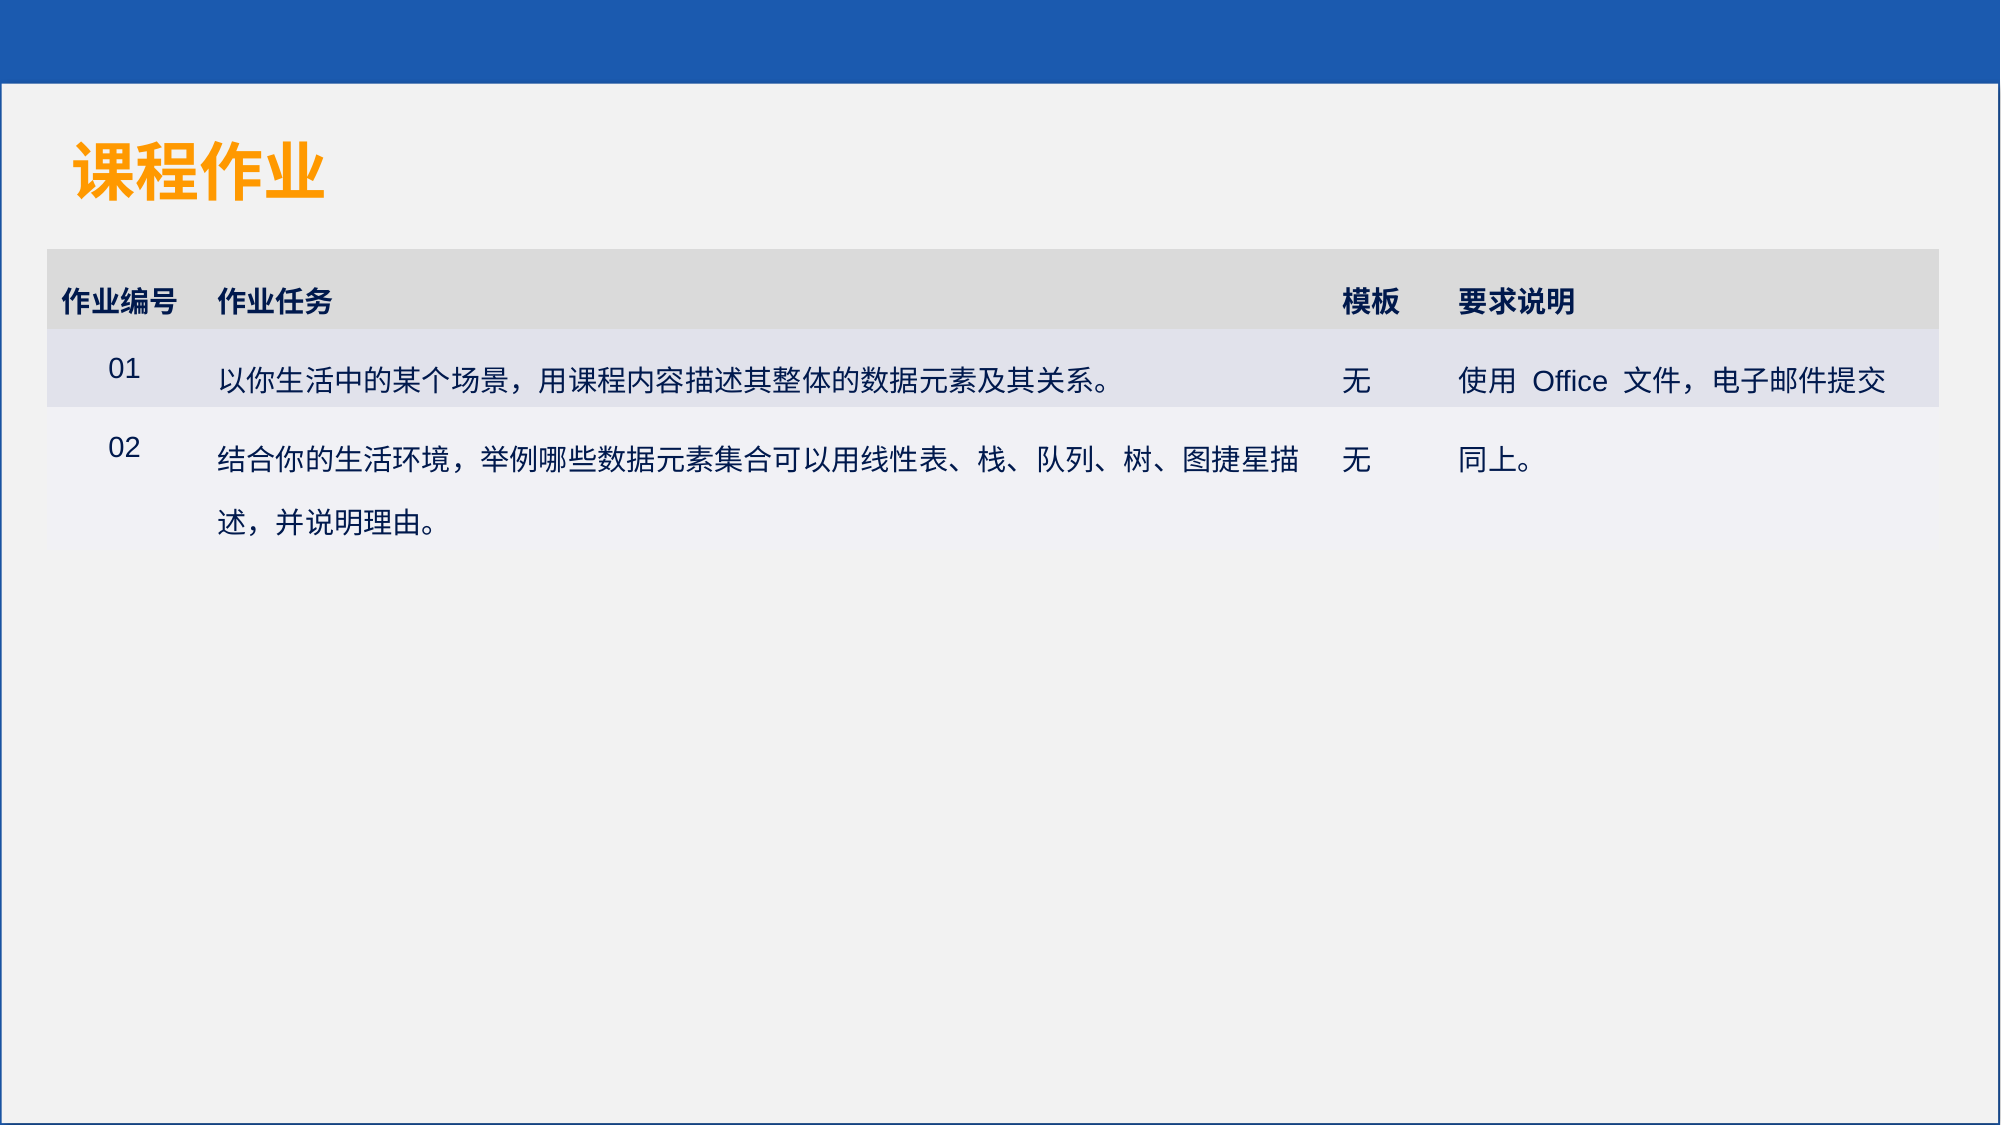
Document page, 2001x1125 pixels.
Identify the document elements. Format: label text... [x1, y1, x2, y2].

table_cell 同上。 [1444, 407, 1939, 550]
table_cell 结合你的生活环境，举例哪些数据元素集合可以用线性表、栈、队列、树、图捷星描述，并说明理由。 [202, 407, 1328, 550]
table_header 作业编号 [47, 249, 202, 329]
table_header 作业任务 [202, 249, 1328, 329]
table_header 模板 [1328, 249, 1444, 329]
table_cell 02 [47, 407, 202, 550]
table_cell 无 [1328, 407, 1444, 550]
table_cell 以你生活中的某个场景，用课程内容描述其整体的数据元素及其关系。 [202, 329, 1328, 407]
table_header 要求说明 [1444, 249, 1939, 329]
text_box 课程作业 [56, 123, 1354, 216]
table_cell 使用 Office 文件，电子邮件提交 [1444, 329, 1939, 407]
table_cell 01 [47, 329, 202, 407]
table_cell 无 [1328, 329, 1444, 407]
